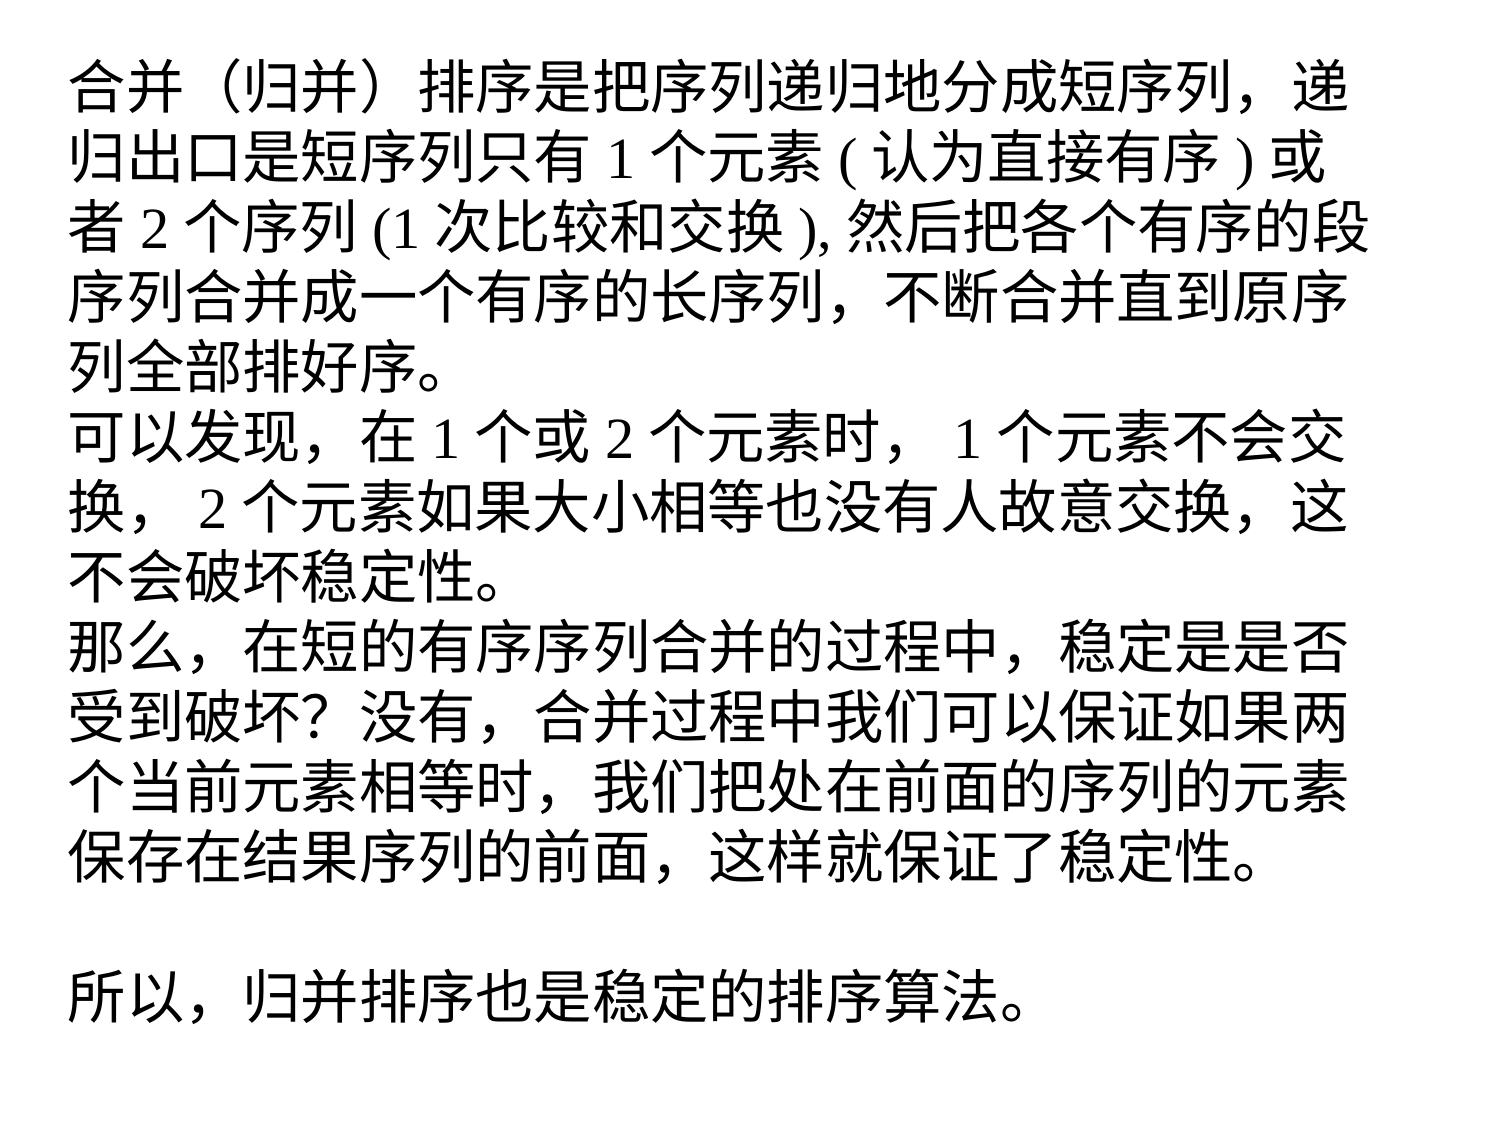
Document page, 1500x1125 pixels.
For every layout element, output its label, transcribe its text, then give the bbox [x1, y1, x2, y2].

text_box 合并（归并）排序是把序列递归地分成短序列，递归出口是短序列只有1个元素(认为直接有序)或者2个序列(1次比较和交换),然后把各个有序的段序列合并成一个有序的长序列，不断合并直到原序列全部排好序。 可以发现，在1个或2个元素时，1个元素不会交换，2个元素如果大小相等也没有人故意交换，这不会破坏稳定性。 那么，在短的有序序列合并的过程中，稳定是是否受到破坏？没有，合并过程中我们可以保证如果两个当前元素相等时，我们把处在前面的序列的元素保存在结果序列的前面，这样就保证了稳定性。 所以，归并排序也是稳定的排序算法。 [53, 42, 1400, 1038]
